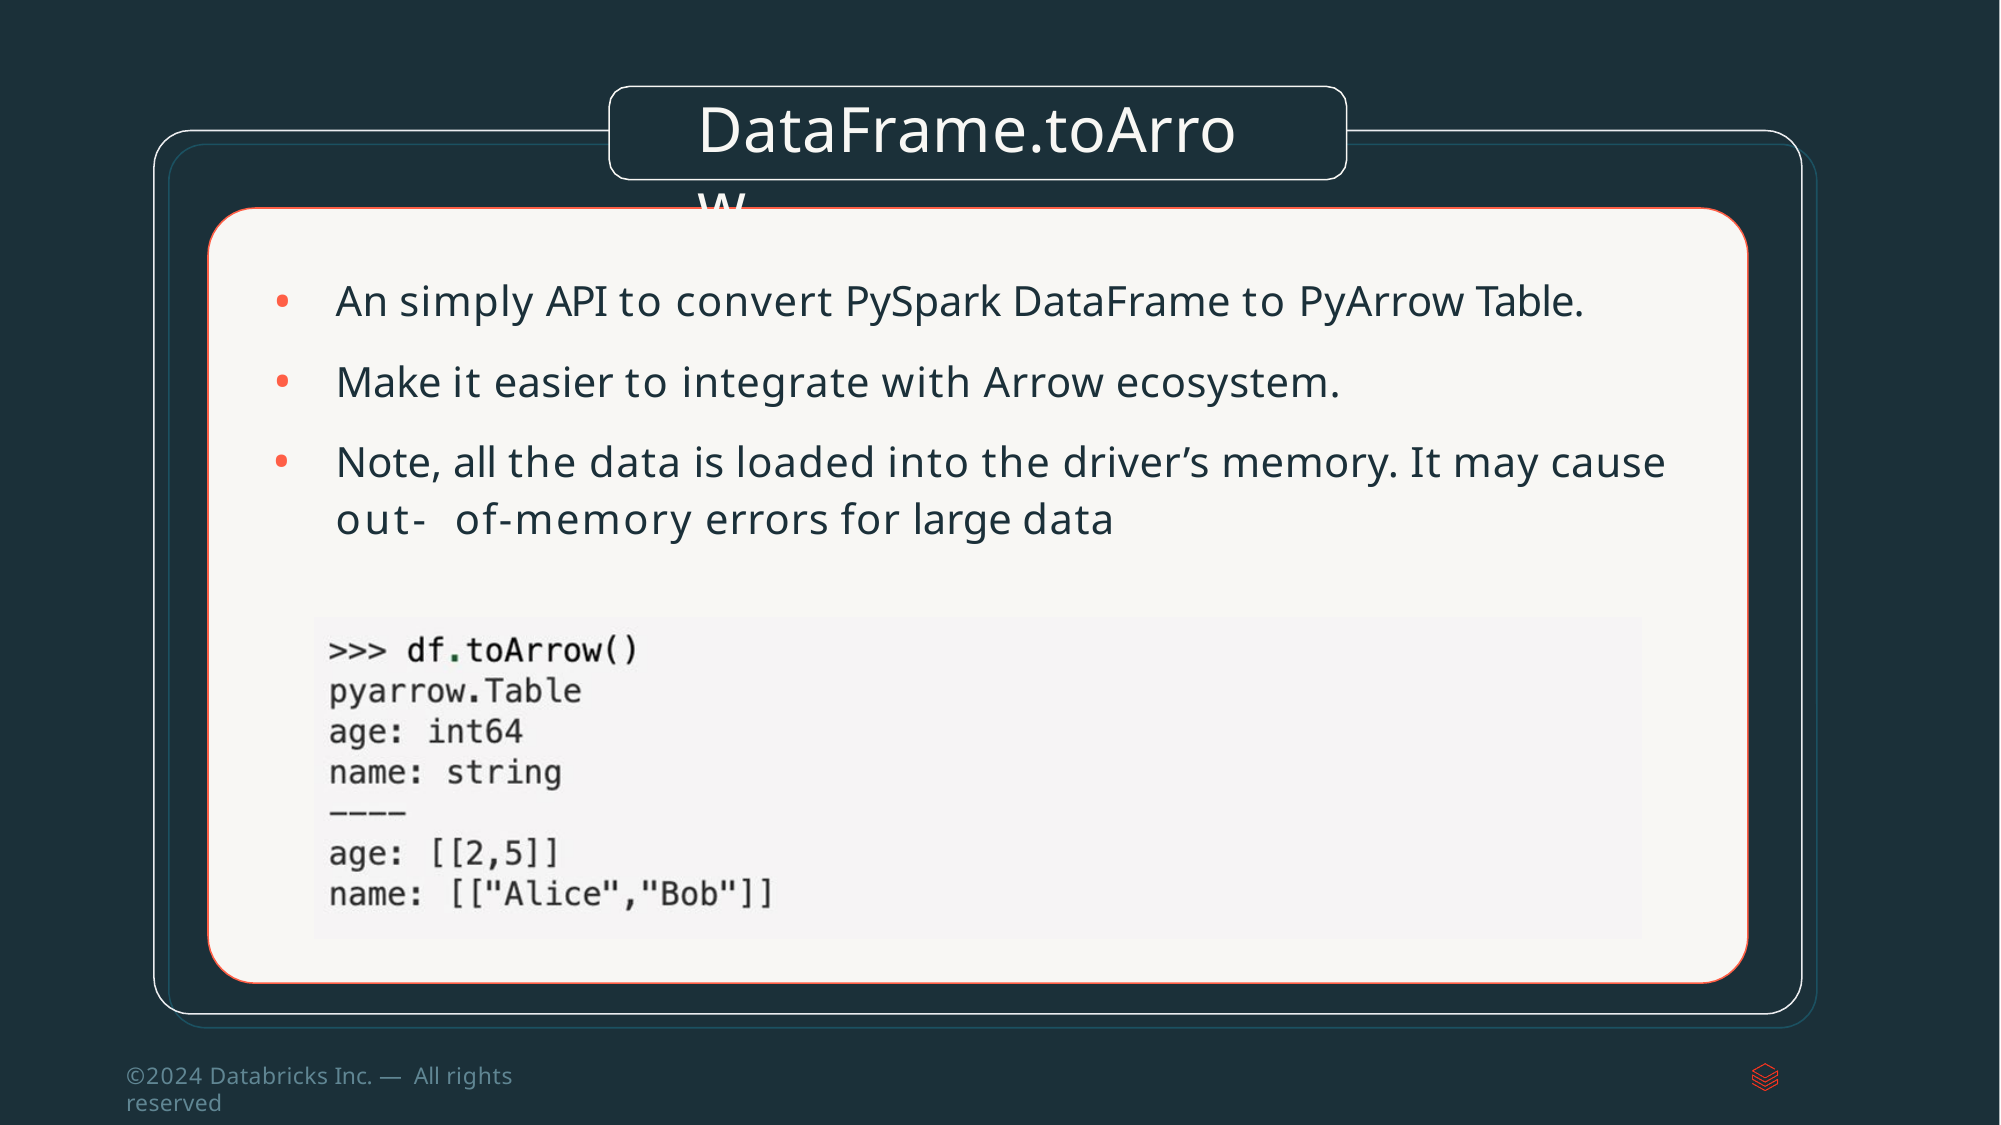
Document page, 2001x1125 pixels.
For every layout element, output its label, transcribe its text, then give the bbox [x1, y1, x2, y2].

picture [314, 617, 1642, 940]
picture [1749, 1061, 1781, 1093]
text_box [152, 85, 1818, 1029]
text_box ©2024 Databricks Inc. — All rights reserved [123, 1059, 583, 1117]
